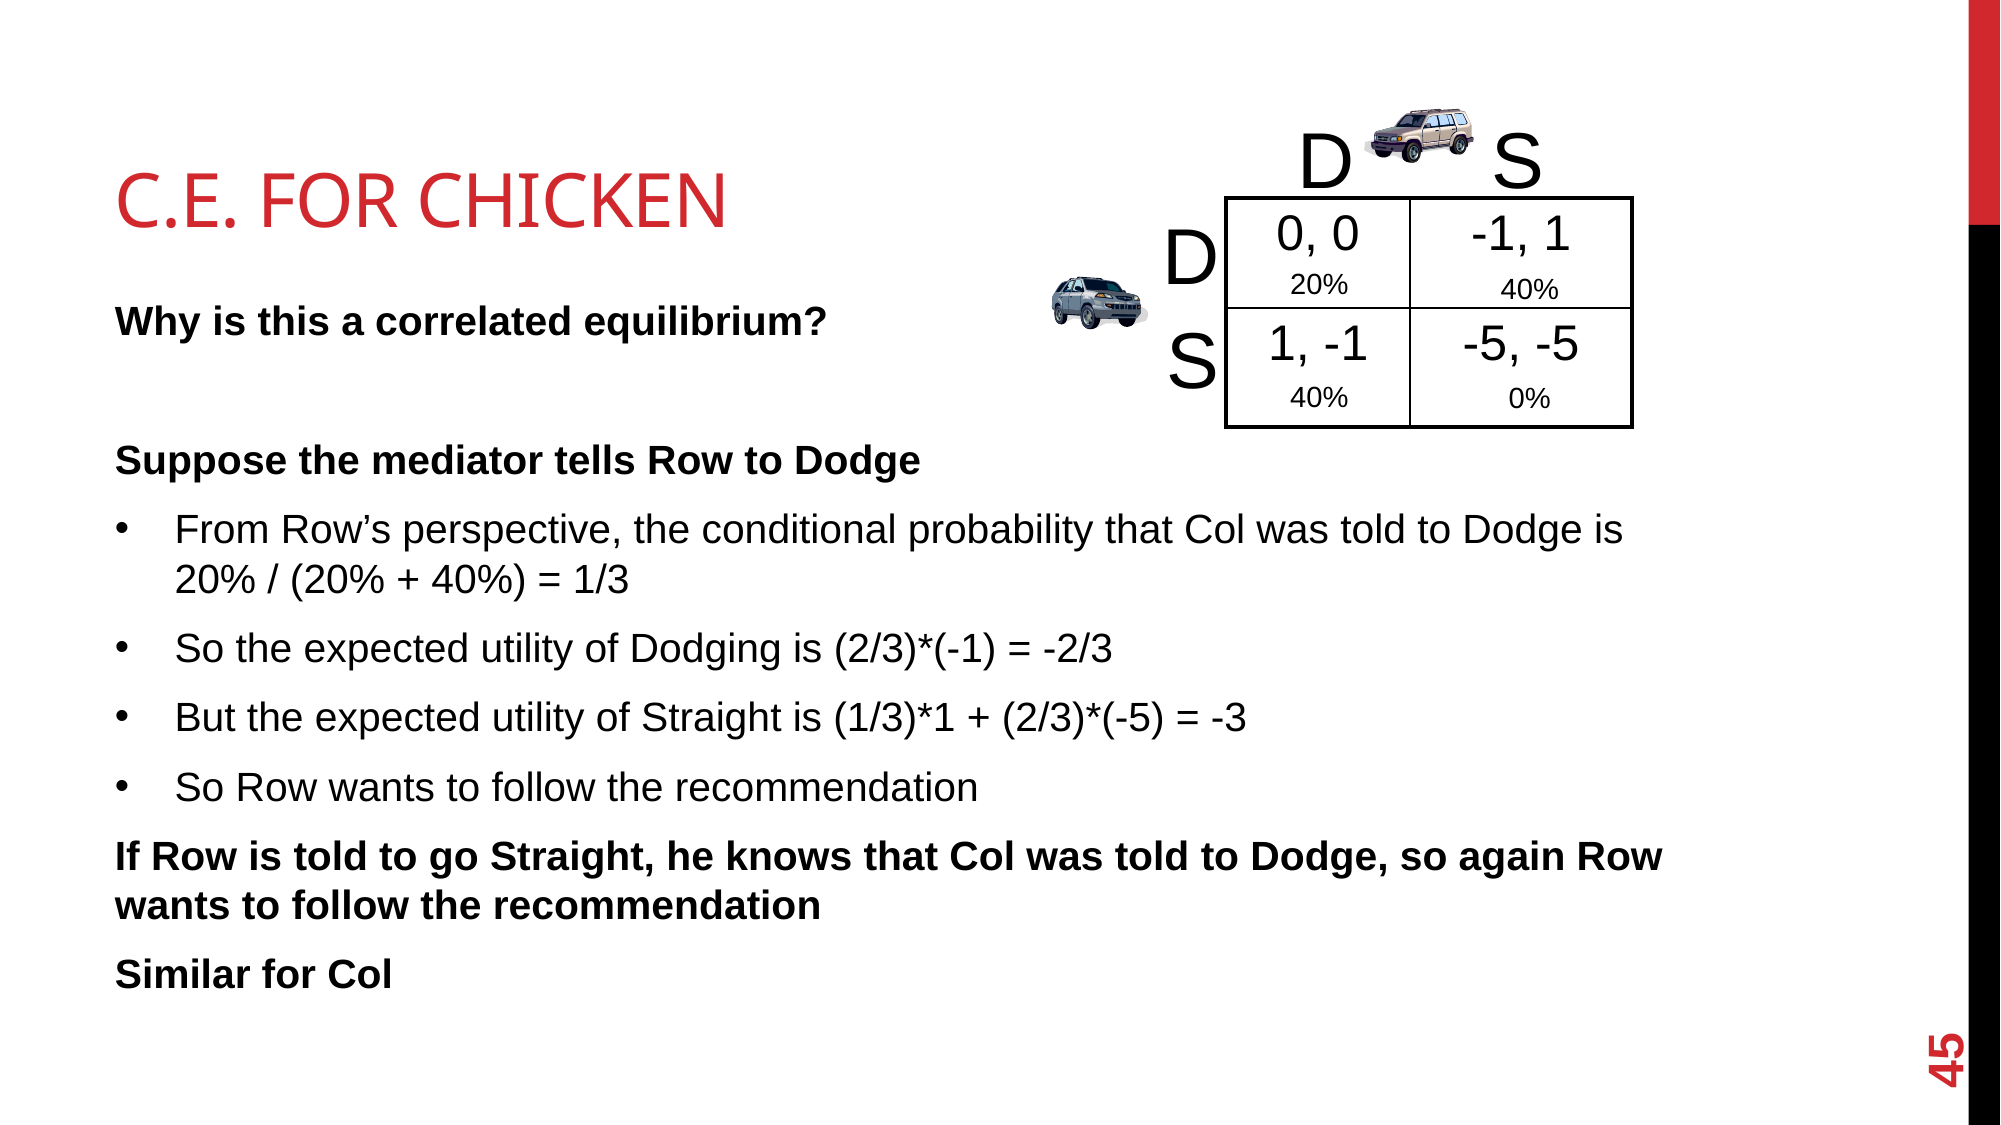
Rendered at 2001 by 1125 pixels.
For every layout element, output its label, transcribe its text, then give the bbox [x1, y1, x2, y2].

title C.E. for Chicken [99, 25, 1367, 250]
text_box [1051, 101, 1633, 428]
list Why is this a correlated equilibrium? Suppose the mediator tells Row to Dodge From Row’s perspective, the conditional probability that Col was told to Dodge is 20% / (20% + 40%) = 1/3 So the expected utility of Dodging is (2/3)*(-1) = -2/3 But the expected utility of Straight is (1/3)*1 + (2/3)*(-5) = -3 So Row wants to follow the recommendation If Row is told to go Straight, he knows that Col was told to Dodge, so again Row wants to follow the recommendation Similar for Col [99, 287, 1767, 1005]
slide_number 45 [1903, 887, 1984, 1104]
